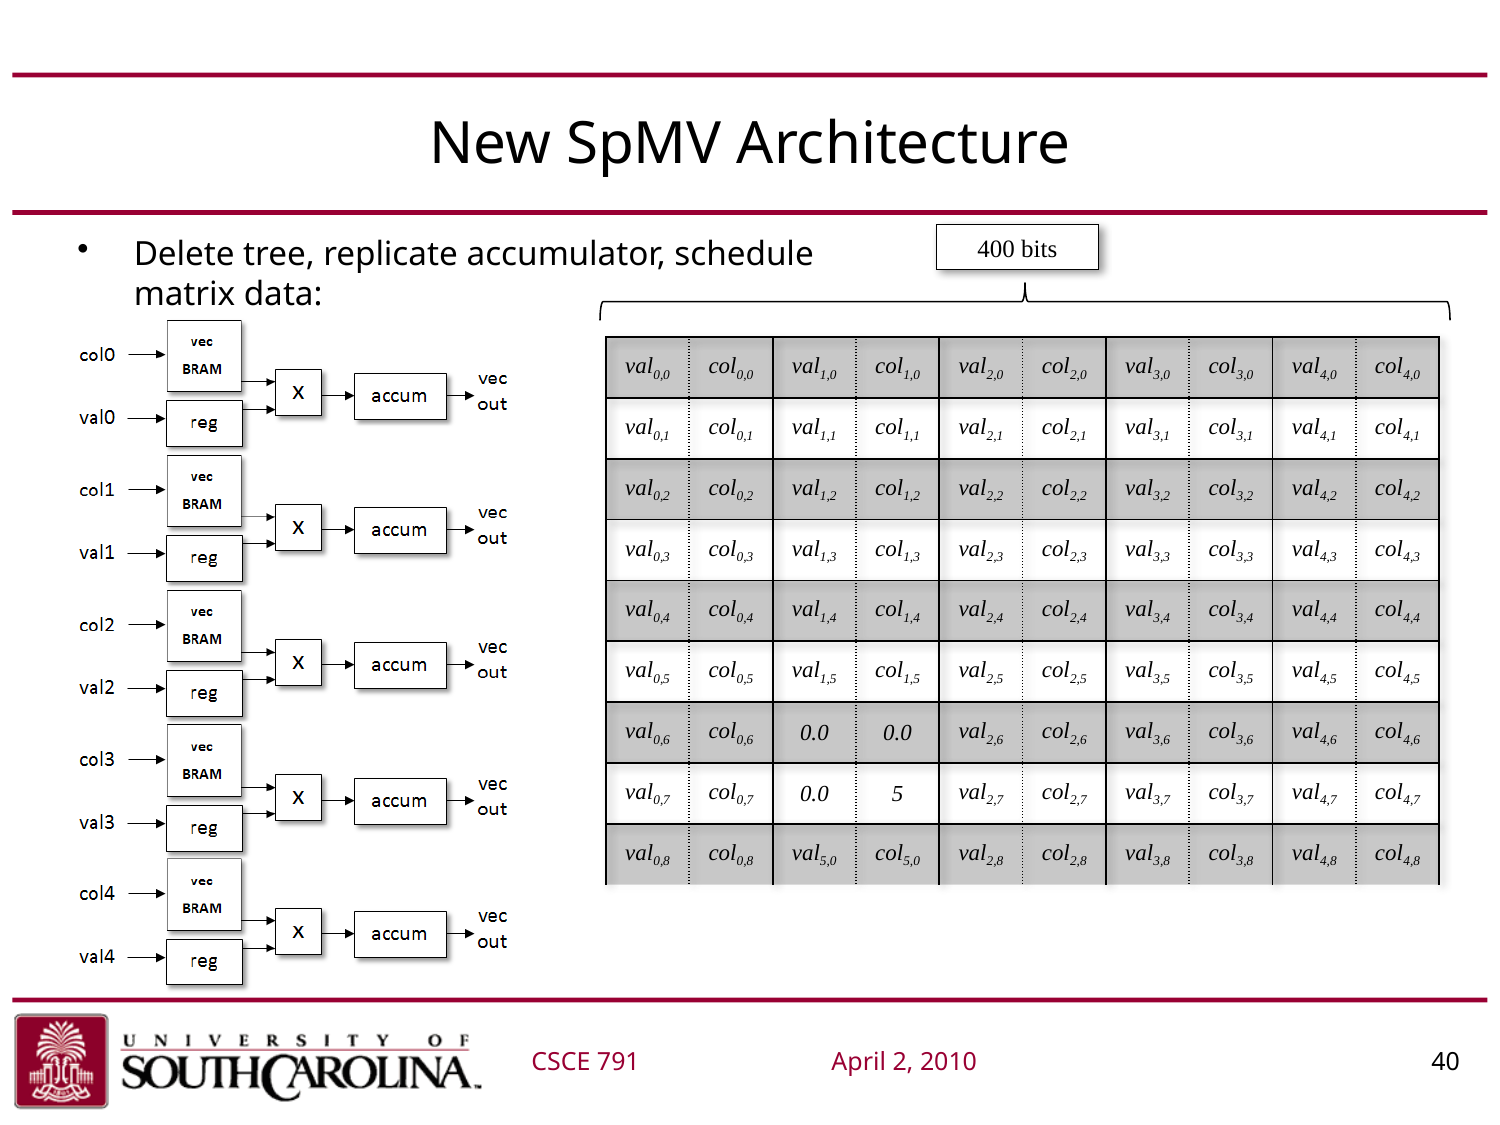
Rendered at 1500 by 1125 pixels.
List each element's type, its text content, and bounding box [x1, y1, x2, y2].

table_cell col4,4 [1356, 581, 1438, 640]
table_cell col2,4 [1023, 581, 1105, 640]
table_cell val5,0 [774, 825, 856, 885]
table_header col1,0 [856, 338, 938, 397]
table_cell val2,8 [940, 825, 1023, 885]
table_cell val3,2 [1107, 460, 1189, 519]
table_header val1,0 [774, 338, 856, 397]
table_cell val3,1 [1107, 399, 1189, 458]
table_cell col0,7 [689, 764, 772, 823]
table_cell val0,5 [607, 642, 689, 701]
table_cell col0,5 [689, 642, 772, 701]
table_cell 0.0 [774, 703, 856, 762]
table_header col0,0 [689, 338, 772, 397]
table_cell col3,6 [1189, 703, 1272, 762]
text_box [599, 282, 1451, 321]
table_cell col4,7 [1356, 764, 1438, 823]
table_cell val4,4 [1273, 581, 1356, 640]
table_cell val0,8 [607, 825, 689, 885]
table_cell col4,3 [1356, 520, 1438, 580]
table_cell val1,5 [774, 642, 856, 701]
table_header col2,0 [1023, 338, 1105, 397]
text_box 400 bits [936, 224, 1099, 270]
table_cell col2,2 [1023, 460, 1105, 519]
table_cell col3,4 [1189, 581, 1272, 640]
table_cell val4,7 [1273, 764, 1356, 823]
table_cell col3,1 [1189, 399, 1272, 458]
table_header col3,0 [1189, 338, 1272, 397]
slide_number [424, 1037, 1476, 1088]
table_cell val4,3 [1273, 520, 1356, 580]
table_cell col4,2 [1356, 460, 1438, 519]
table_cell col4,5 [1356, 642, 1438, 701]
table_cell val0,2 [607, 460, 689, 519]
table_cell val0,3 [607, 520, 689, 580]
table_cell 0.0 [856, 703, 938, 762]
table_cell col2,7 [1023, 764, 1105, 823]
table_cell val4,8 [1273, 825, 1356, 885]
table_cell col2,3 [1023, 520, 1105, 580]
table_cell col4,1 [1356, 399, 1438, 458]
table_cell val3,5 [1107, 642, 1189, 701]
table_cell col0,4 [689, 581, 772, 640]
table_cell val3,3 [1107, 520, 1189, 580]
table_cell col1,1 [856, 399, 938, 458]
table_cell col0,3 [689, 520, 772, 580]
table_cell col3,2 [1189, 460, 1272, 519]
table_cell val2,5 [940, 642, 1023, 701]
table_cell 0.0 [774, 764, 856, 823]
table_cell col5,0 [856, 825, 938, 885]
table_cell val1,1 [774, 399, 856, 458]
table_cell col1,4 [856, 581, 938, 640]
table_cell col0,2 [689, 460, 772, 519]
picture [69, 312, 513, 995]
picture [12, 1012, 488, 1112]
table_cell col2,5 [1023, 642, 1105, 701]
table_header val3,0 [1107, 338, 1189, 397]
table_cell col2,6 [1023, 703, 1105, 762]
table_cell col0,1 [689, 399, 772, 458]
table_cell col1,5 [856, 642, 938, 701]
table_cell val4,5 [1273, 642, 1356, 701]
table_cell col4,6 [1356, 703, 1438, 762]
table_cell val0,1 [607, 399, 689, 458]
table_cell val1,3 [774, 520, 856, 580]
table_cell col2,8 [1023, 825, 1105, 885]
table_header val4,0 [1273, 338, 1356, 397]
table_cell val0,6 [607, 703, 689, 762]
table_cell col1,3 [856, 520, 938, 580]
table_header val2,0 [940, 338, 1023, 397]
table_cell val0,7 [607, 764, 689, 823]
table_cell val2,2 [940, 460, 1023, 519]
table_cell col0,6 [689, 703, 772, 762]
table_cell val3,6 [1107, 703, 1189, 762]
table_cell val3,4 [1107, 581, 1189, 640]
table_cell val2,7 [940, 764, 1023, 823]
table_cell val4,6 [1273, 703, 1356, 762]
table_cell col3,8 [1189, 825, 1272, 885]
table_cell val3,7 [1107, 764, 1189, 823]
table_cell col3,7 [1189, 764, 1272, 823]
table_cell val4,1 [1273, 399, 1356, 458]
table_cell val2,6 [940, 703, 1023, 762]
table_cell val1,2 [774, 460, 856, 519]
title New SpMV Architecture [74, 74, 1426, 206]
table_cell val4,2 [1273, 460, 1356, 519]
table_cell col2,1 [1023, 399, 1105, 458]
table_cell col3,3 [1189, 520, 1272, 580]
table_cell col1,2 [856, 460, 938, 519]
list Delete tree, replicate accumulator, schedule matrix data: [62, 224, 938, 313]
table_cell val1,4 [774, 581, 856, 640]
table_cell val2,3 [940, 520, 1023, 580]
table_cell val2,4 [940, 581, 1023, 640]
table_cell col3,5 [1189, 642, 1272, 701]
table_cell val0,4 [607, 581, 689, 640]
table_cell 5 [856, 764, 938, 823]
table_cell val3,8 [1107, 825, 1189, 885]
table_cell val2,1 [940, 399, 1023, 458]
table_header val0,0 [607, 338, 689, 397]
table_cell col4,8 [1356, 825, 1438, 885]
table_cell col0,8 [689, 825, 772, 885]
table_header col4,0 [1356, 338, 1438, 397]
